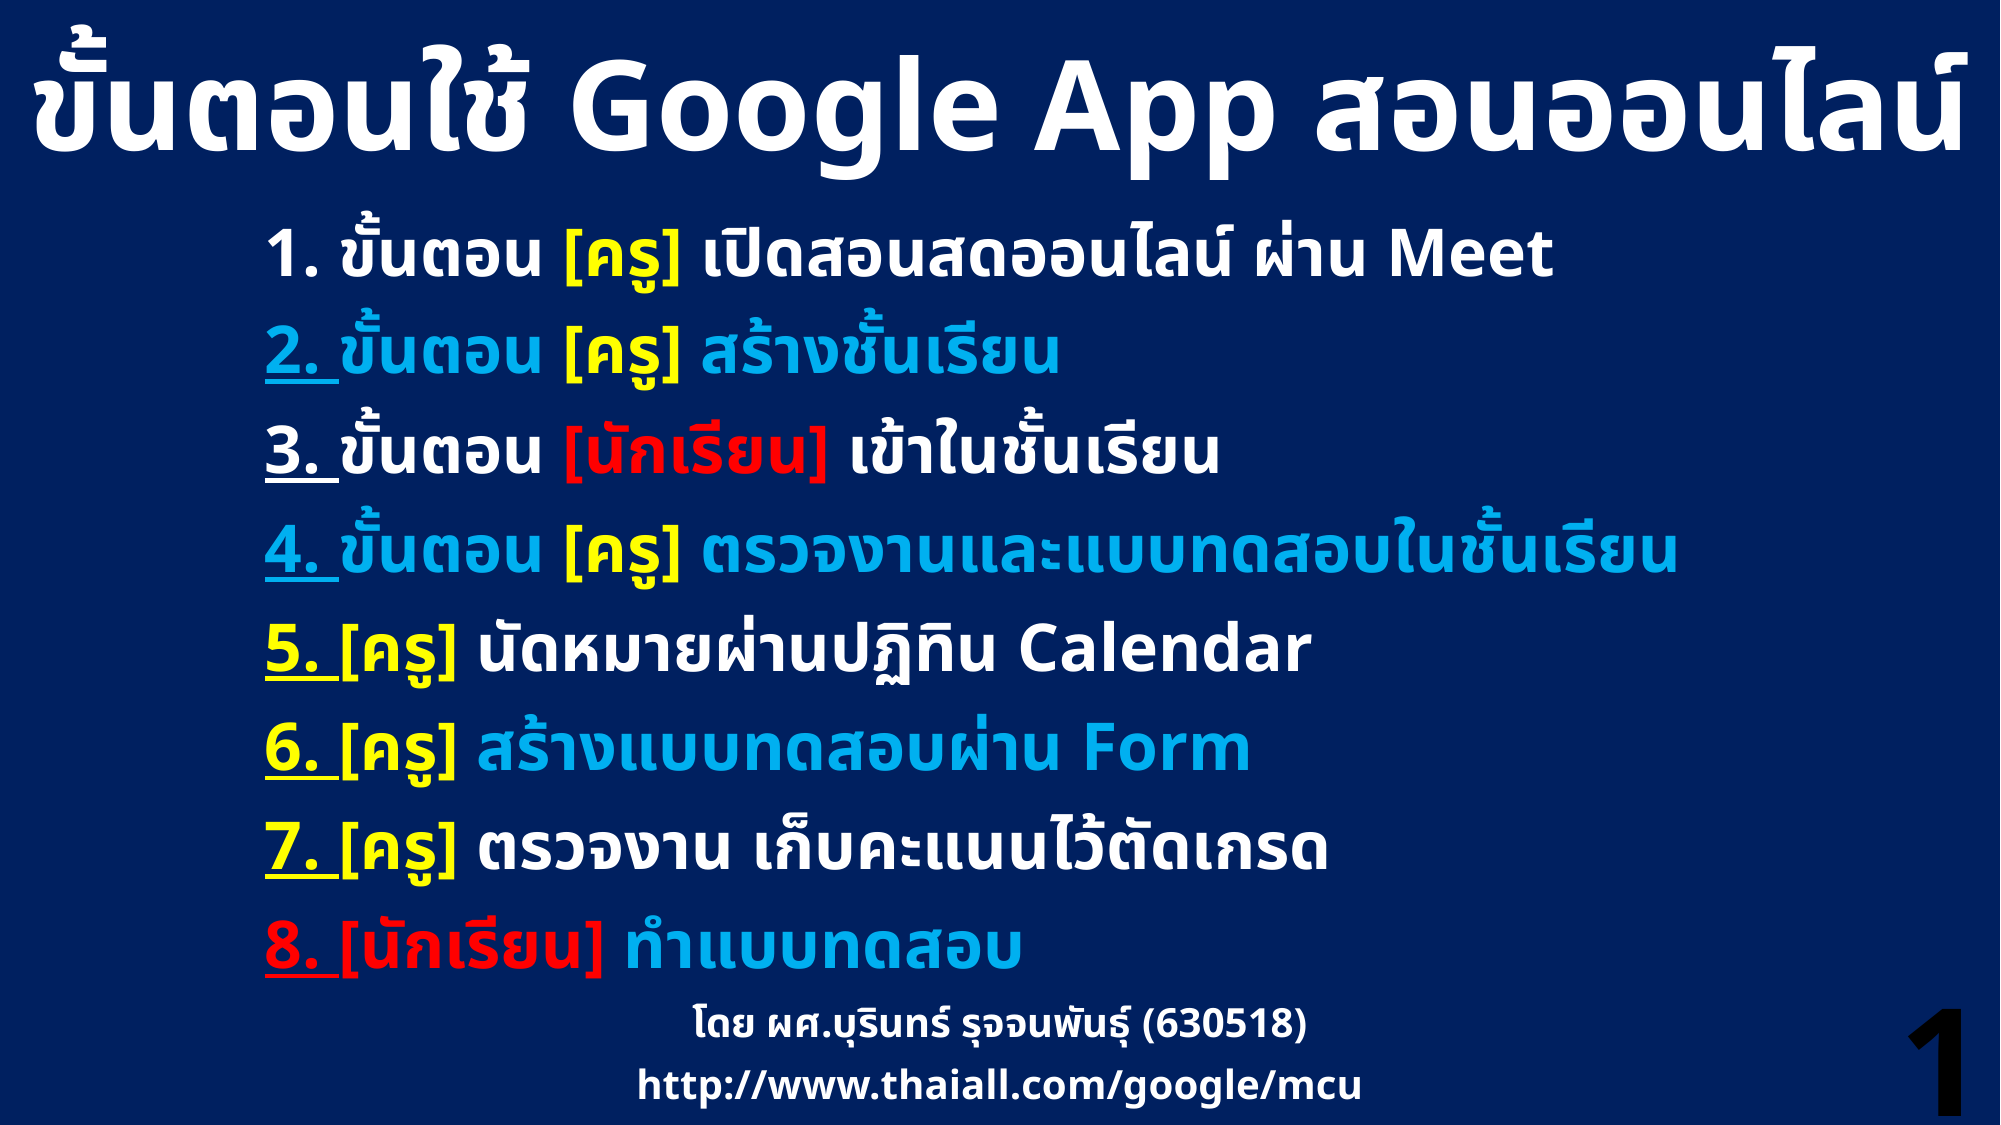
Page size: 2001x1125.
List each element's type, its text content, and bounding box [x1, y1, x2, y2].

slide_number 1 [1550, 1013, 2000, 1125]
subtitle 1. ขั้นตอน [ครู] เปิดสอนสดออนไลน์ ผ่าน Meet 2. ขั้นตอน [ครู] สร้างชั้นเรียน 3. ขั้นตอน [นักเรียน] เข้าในชั้นเรียน 4. ขั้นตอน [ครู] ตรวจงานและแบบทดสอบในชั้นเรียน 5. [ครู] นัดหมายผ่านปฏิทิน Calendar 6. [ครู] สร้างแบบทดสอบผ่าน Form 7. [ครู] ตรวจงาน เก็บคะแนนไว้ตัดเกรด 8. [นักเรียน] ทำแบบทดสอบ โดย ผศ.บุรินทร์ รุจจนพันธุ์ (630518) http://www.thaiall.com/google/mcu [249, 212, 1750, 1125]
title ขั้นตอนใช้ Google App สอนออนไลน์ [0, 0, 2000, 186]
